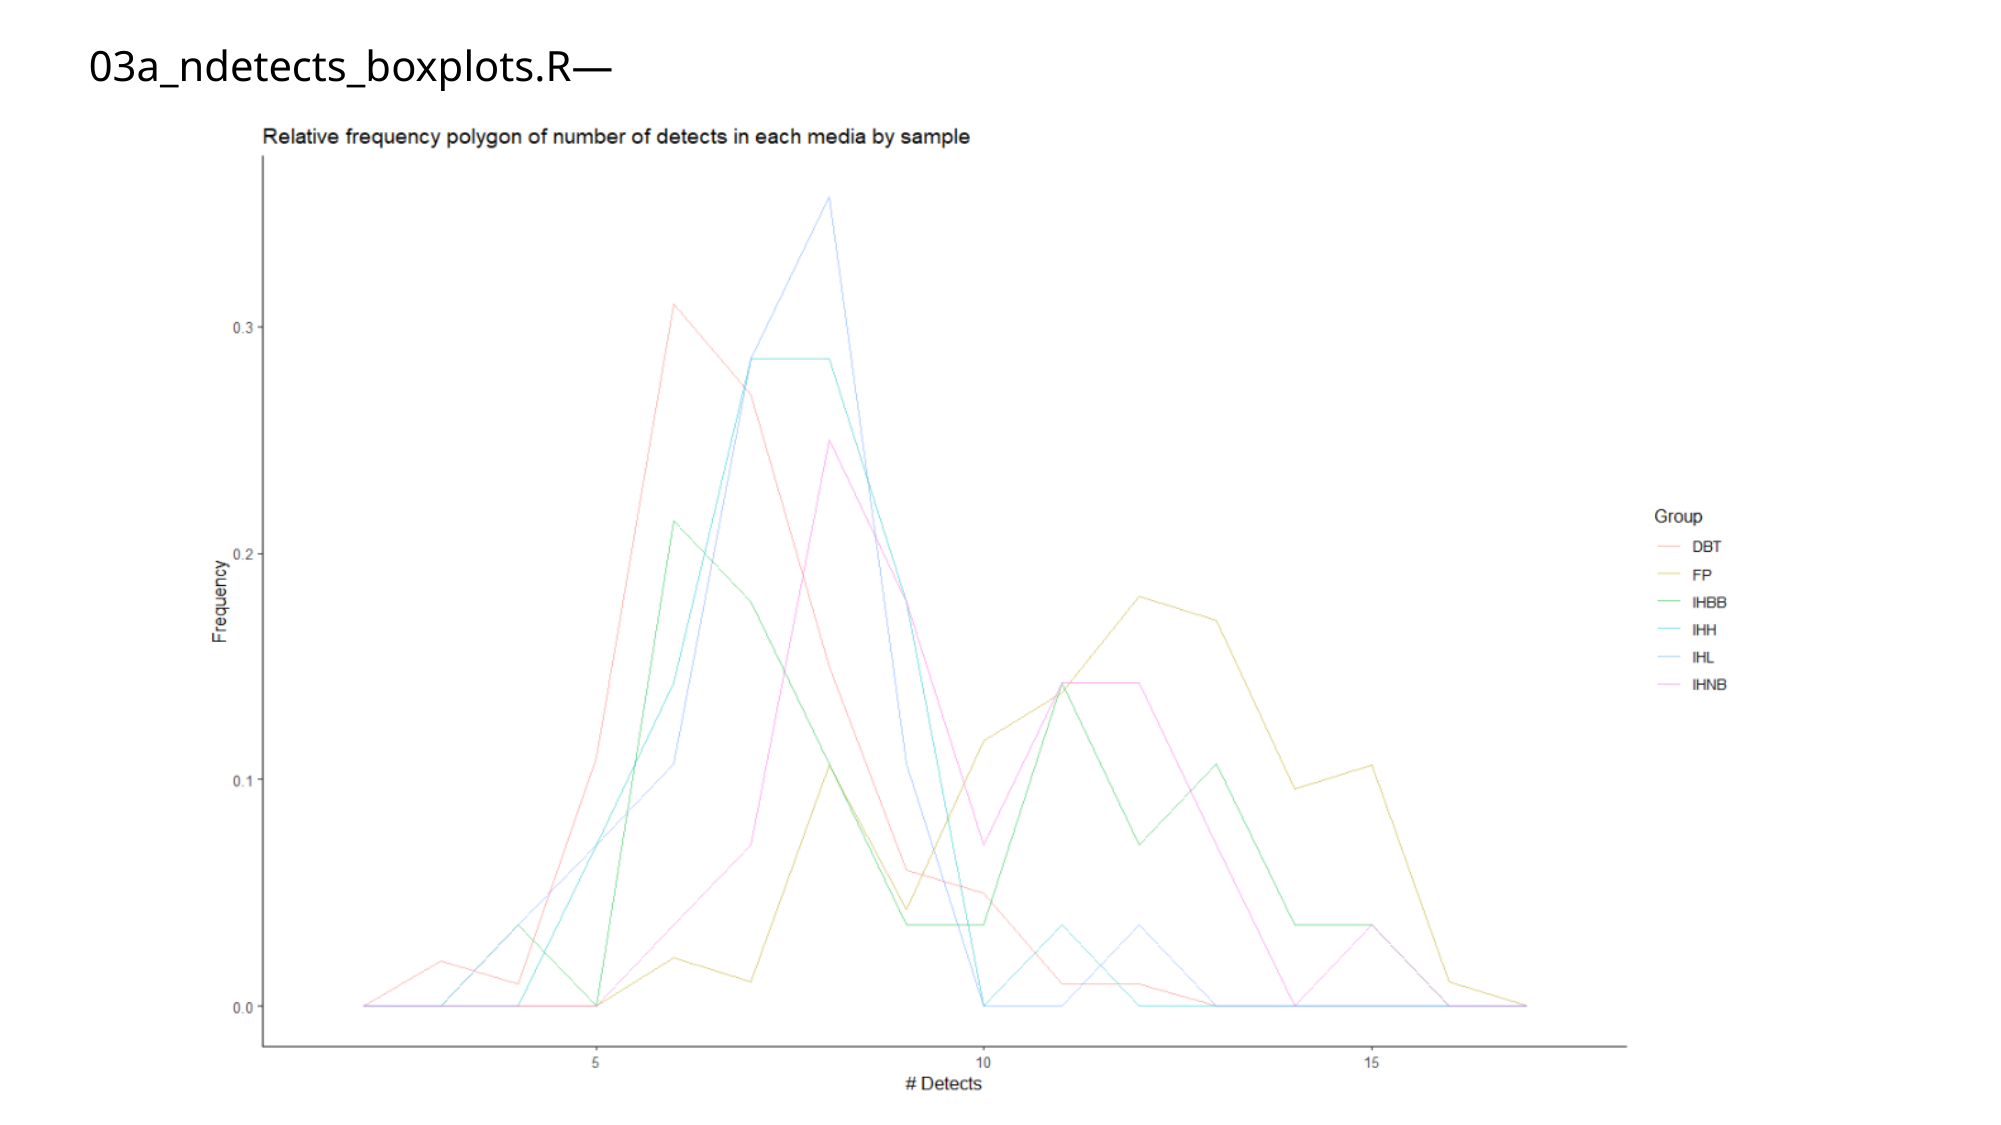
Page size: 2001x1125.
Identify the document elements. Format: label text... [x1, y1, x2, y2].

text_box 03a_ndetects_boxplots.R— [73, 33, 1799, 104]
picture [206, 121, 1740, 1092]
